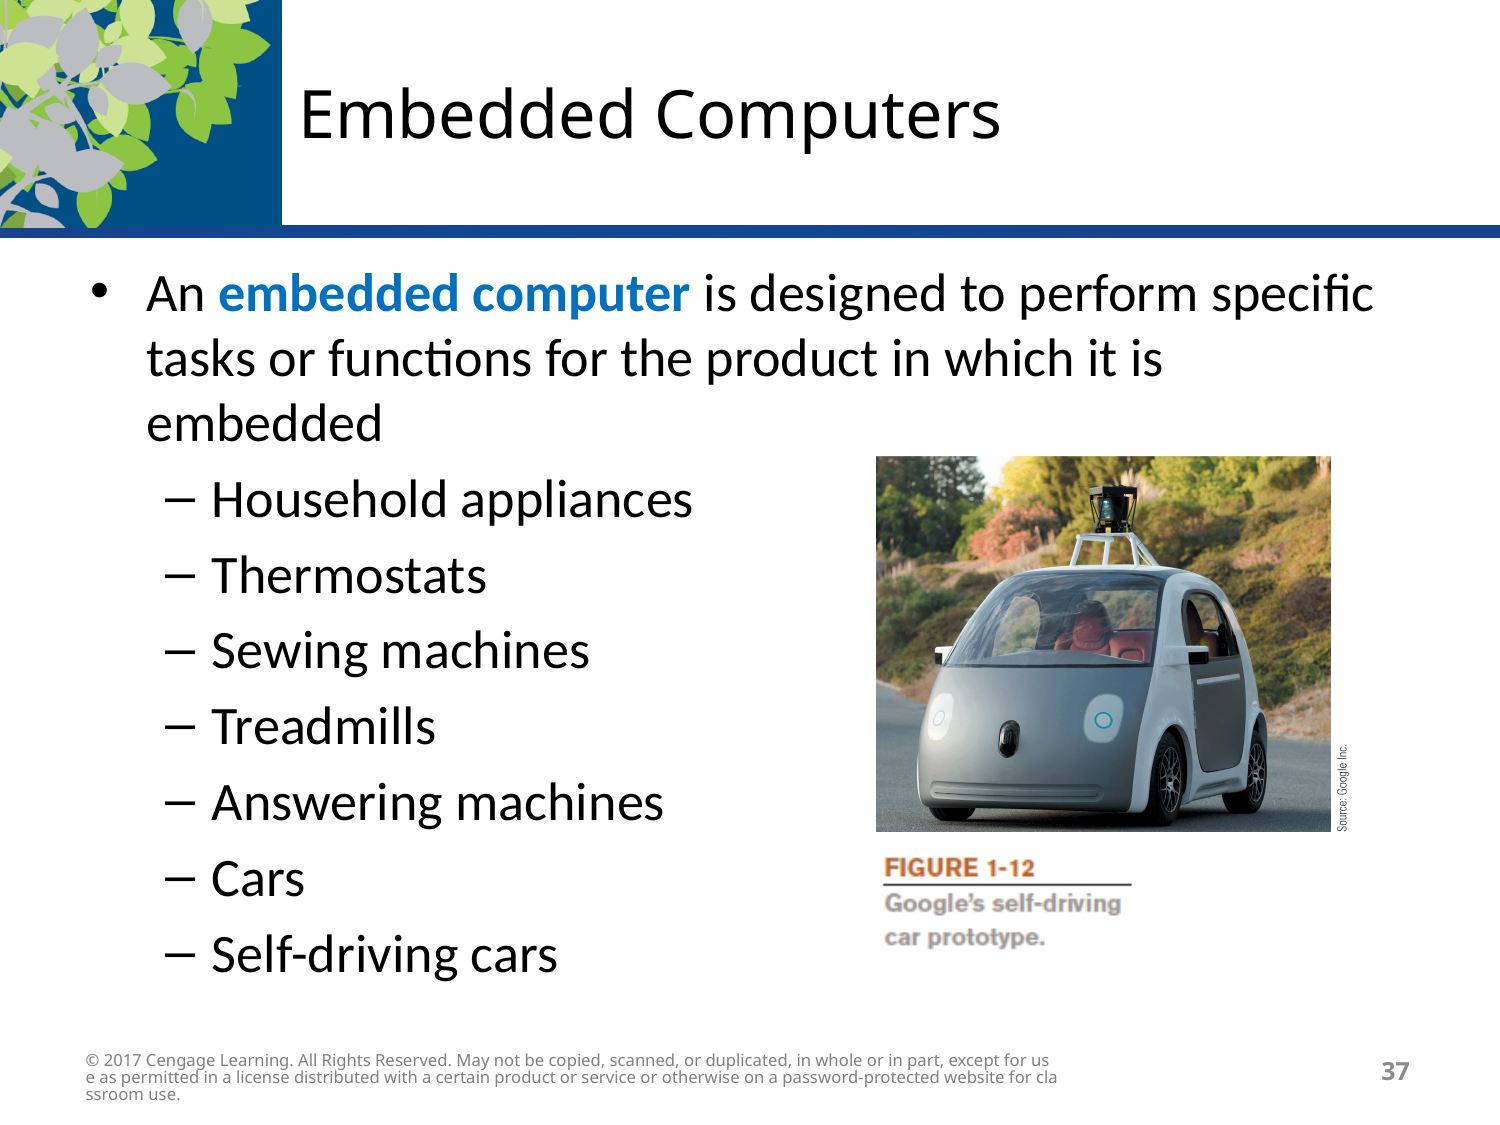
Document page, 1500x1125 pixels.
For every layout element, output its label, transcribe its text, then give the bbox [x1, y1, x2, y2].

picture [0, 0, 1500, 238]
list An embedded computer is designed to perform specific tasks or functions for the product in which it is embedded Household appliances Thermostats Sewing machines Treadmills Answering machines Cars Self-driving cars [74, 249, 1426, 1103]
slide_number 37 [1074, 1042, 1425, 1103]
footer © 2017 Cengage Learning. All Rights Reserved. May not be copied, scanned, or duplicated, in whole or in part, except for use as permitted in a license distributed with a certain product or service or otherwise on a password-protected website for classroom use. [70, 1042, 1074, 1103]
picture [876, 455, 1349, 832]
picture [880, 849, 1134, 955]
title Embedded Computers [283, 44, 1483, 179]
